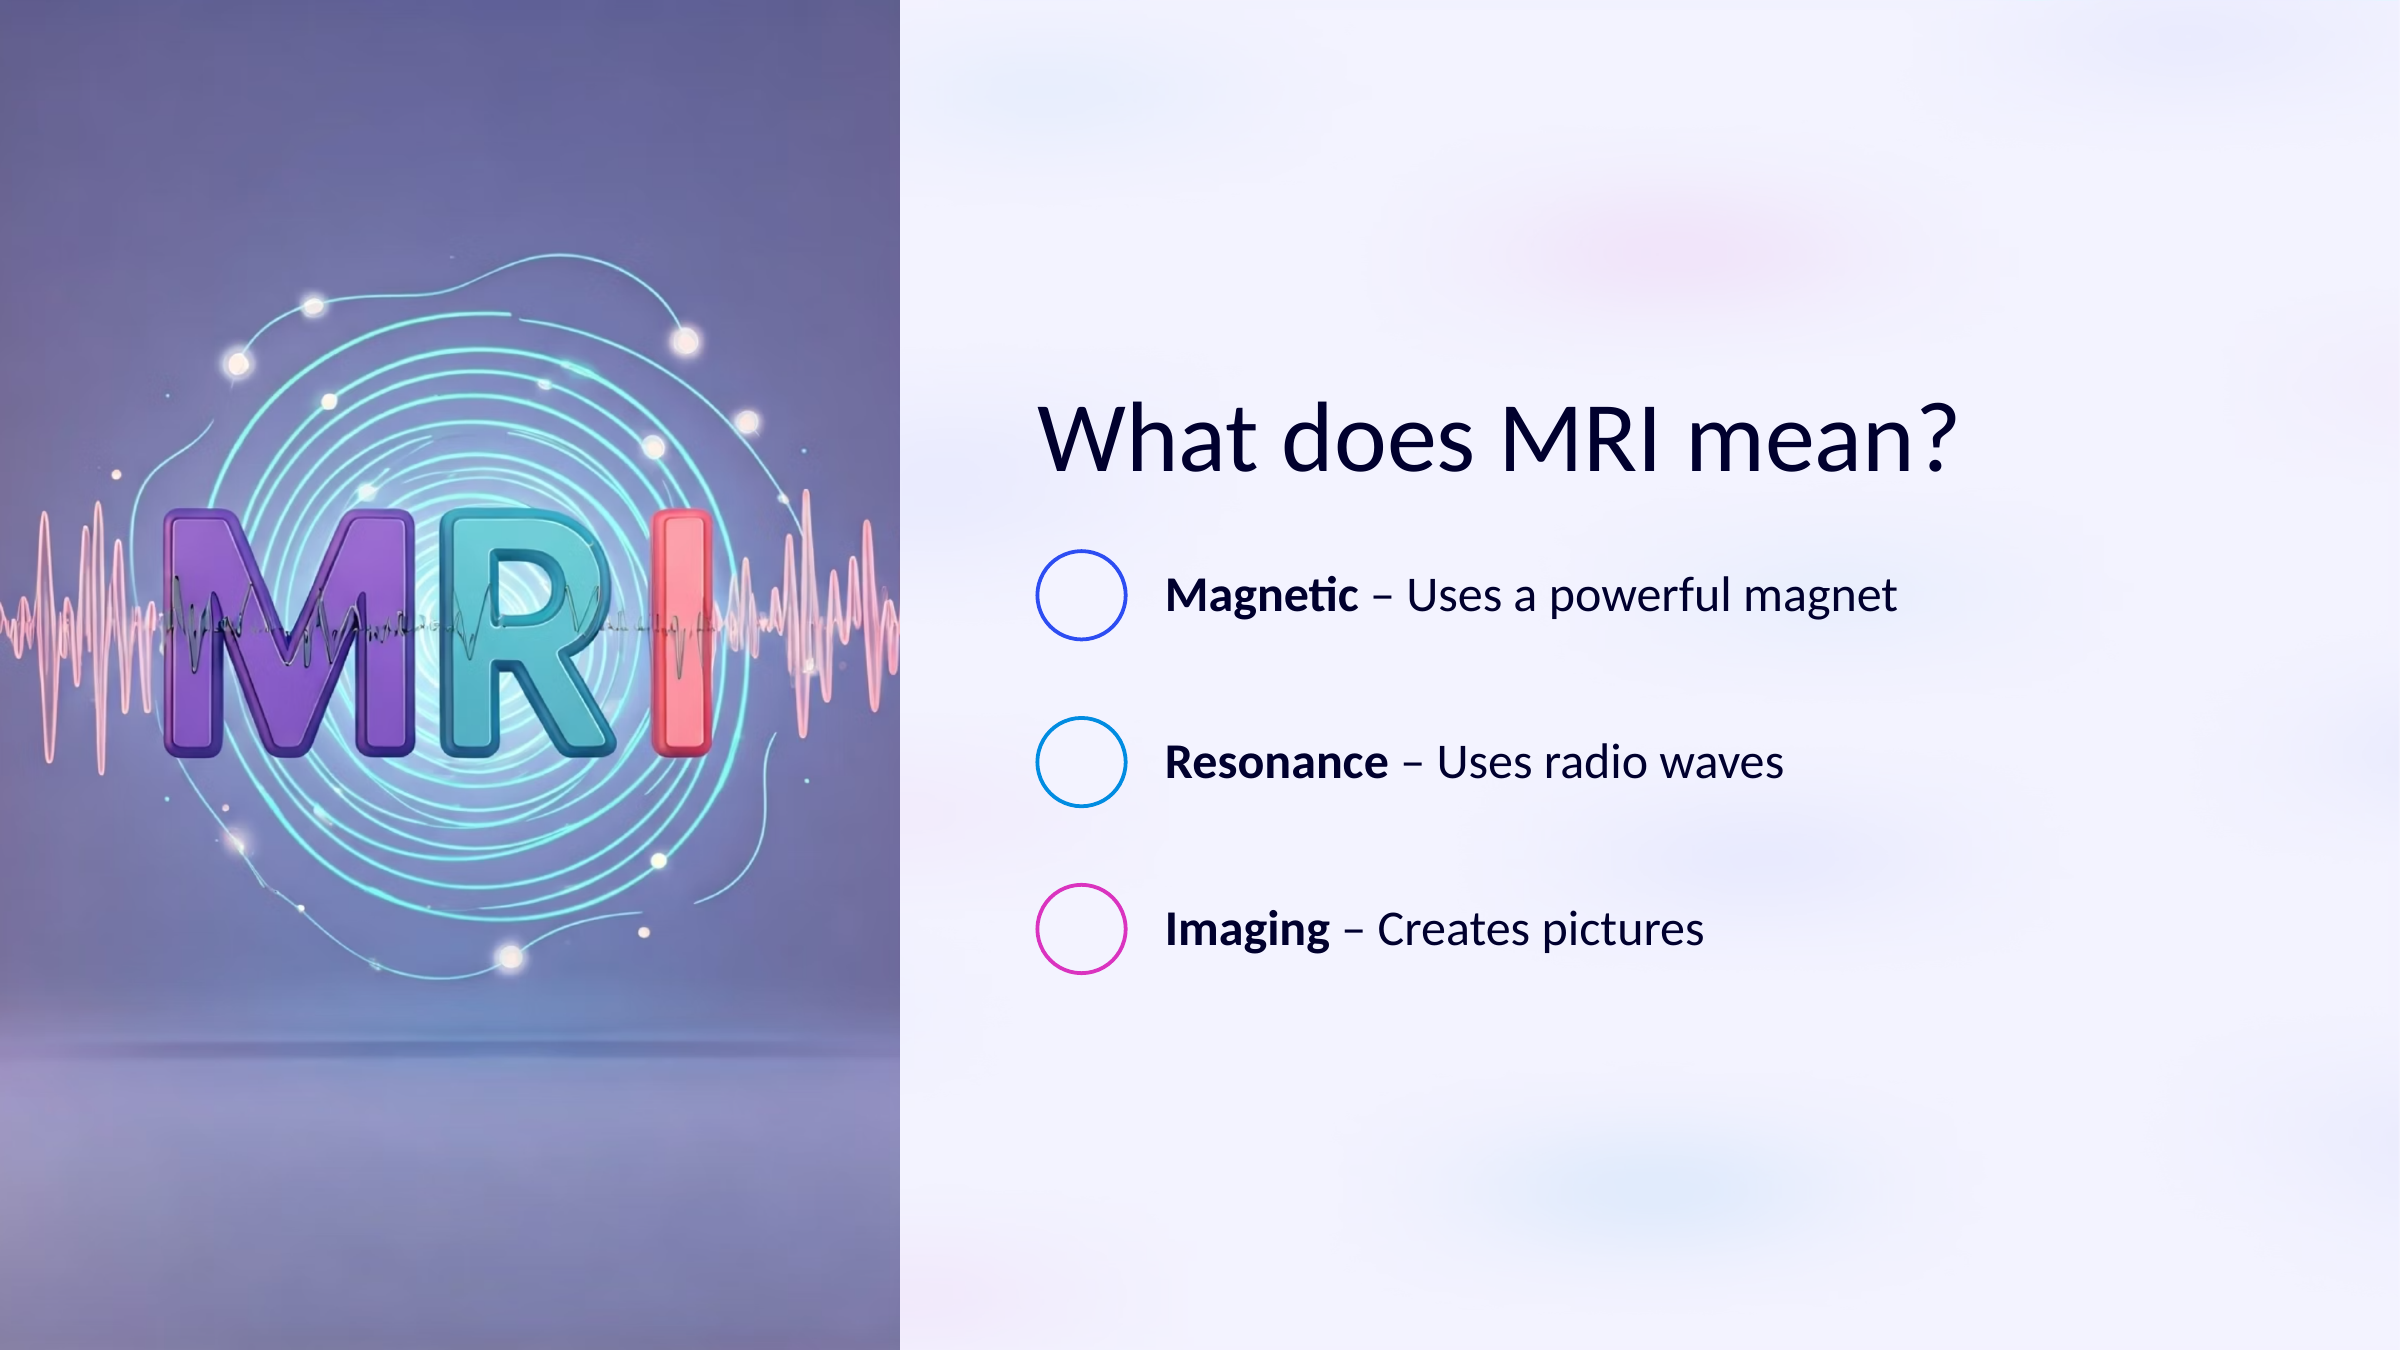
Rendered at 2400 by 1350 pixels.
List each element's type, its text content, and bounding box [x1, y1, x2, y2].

text_box What does MRI mean? [1037, 376, 1994, 493]
text_box [1037, 551, 1126, 640]
text_box Imaging – Creates pictures [1164, 898, 1727, 957]
text_box Magnetic – Uses a powerful magnet [1165, 564, 1926, 623]
text_box [1037, 717, 1126, 807]
text_box Resonance – Uses radio waves [1164, 731, 1812, 790]
text_box [1037, 884, 1126, 974]
picture [0, 0, 900, 1350]
